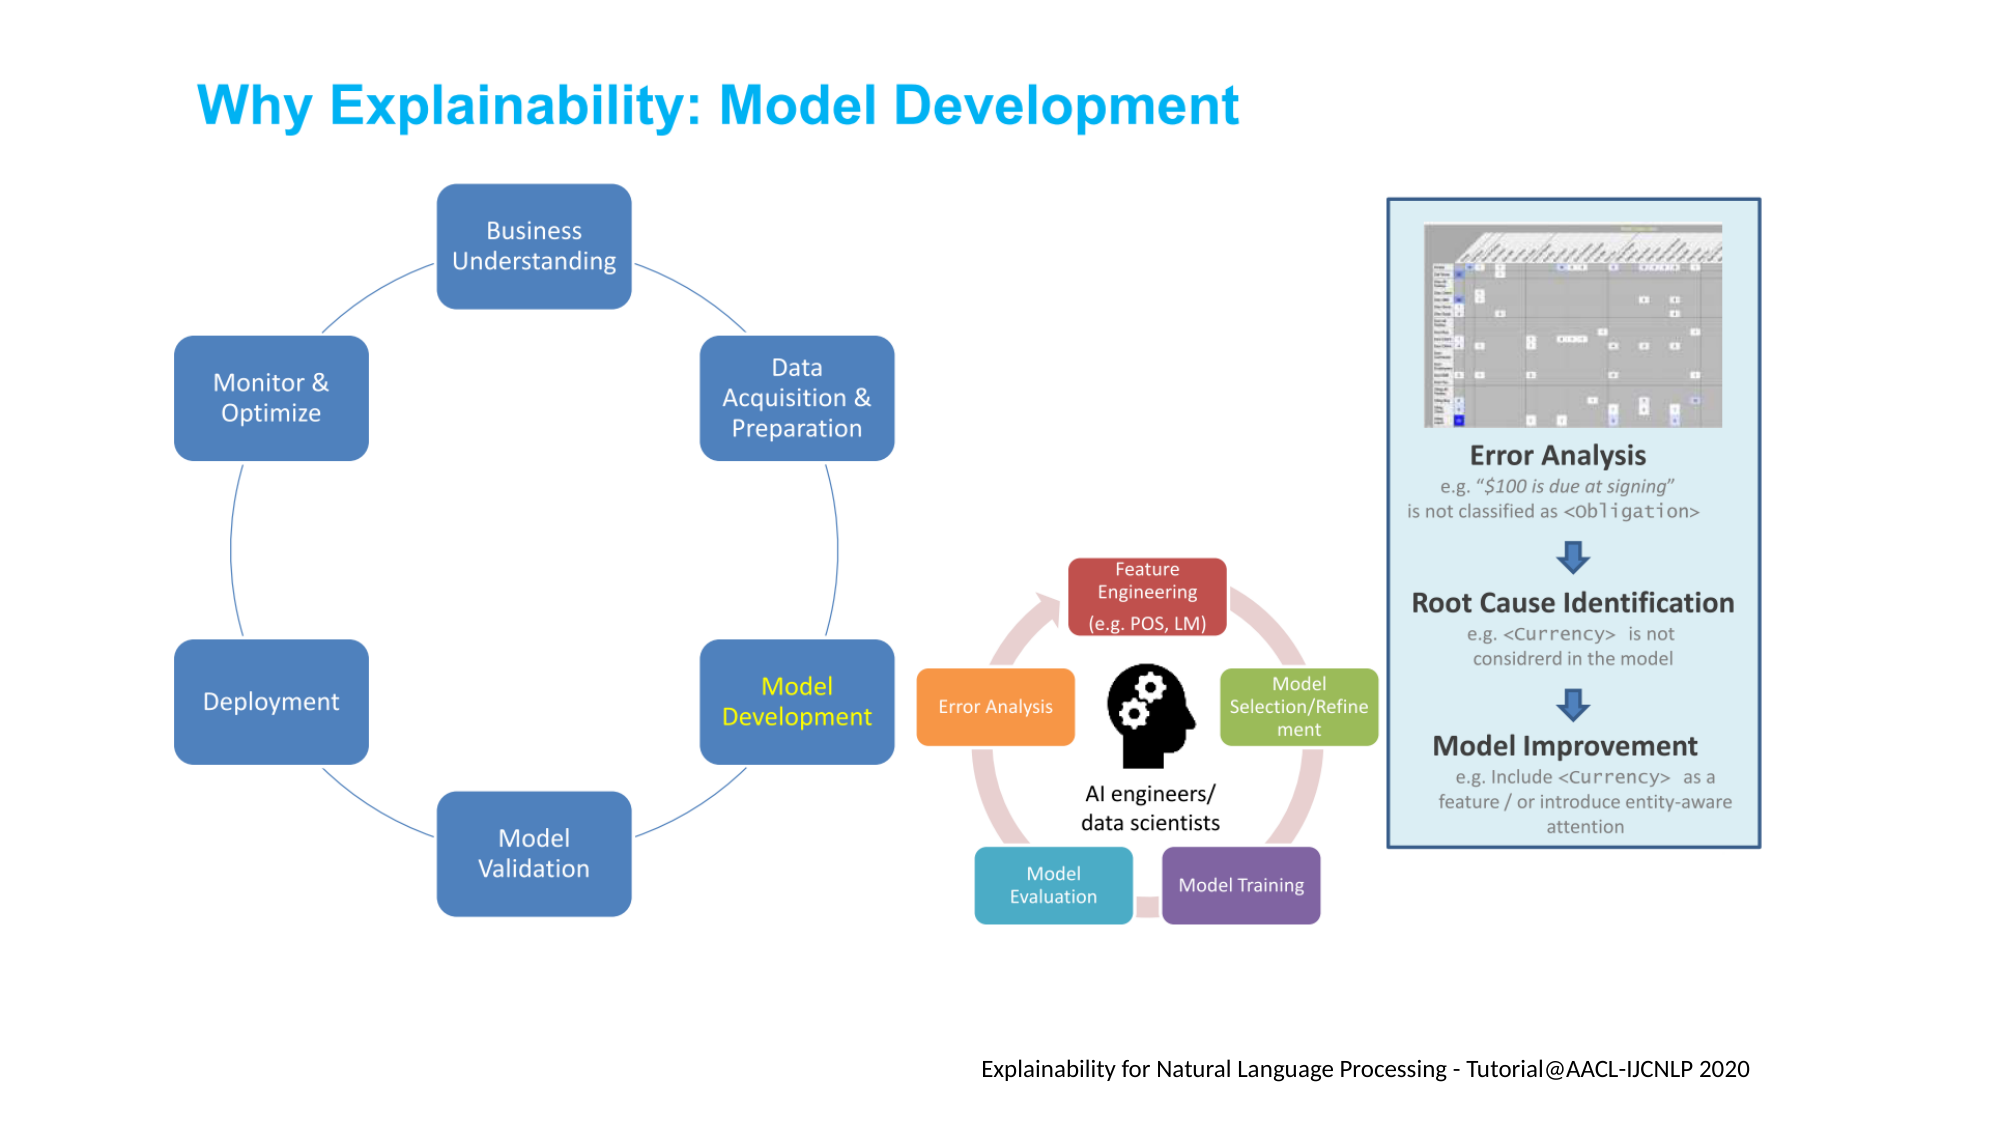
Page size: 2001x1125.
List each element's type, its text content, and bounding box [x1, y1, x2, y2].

picture [114, 34, 1772, 967]
text_box Explainability for Natural Language Processing - Tutorial@AACL-IJCNLP 2020 [966, 1045, 2000, 1090]
